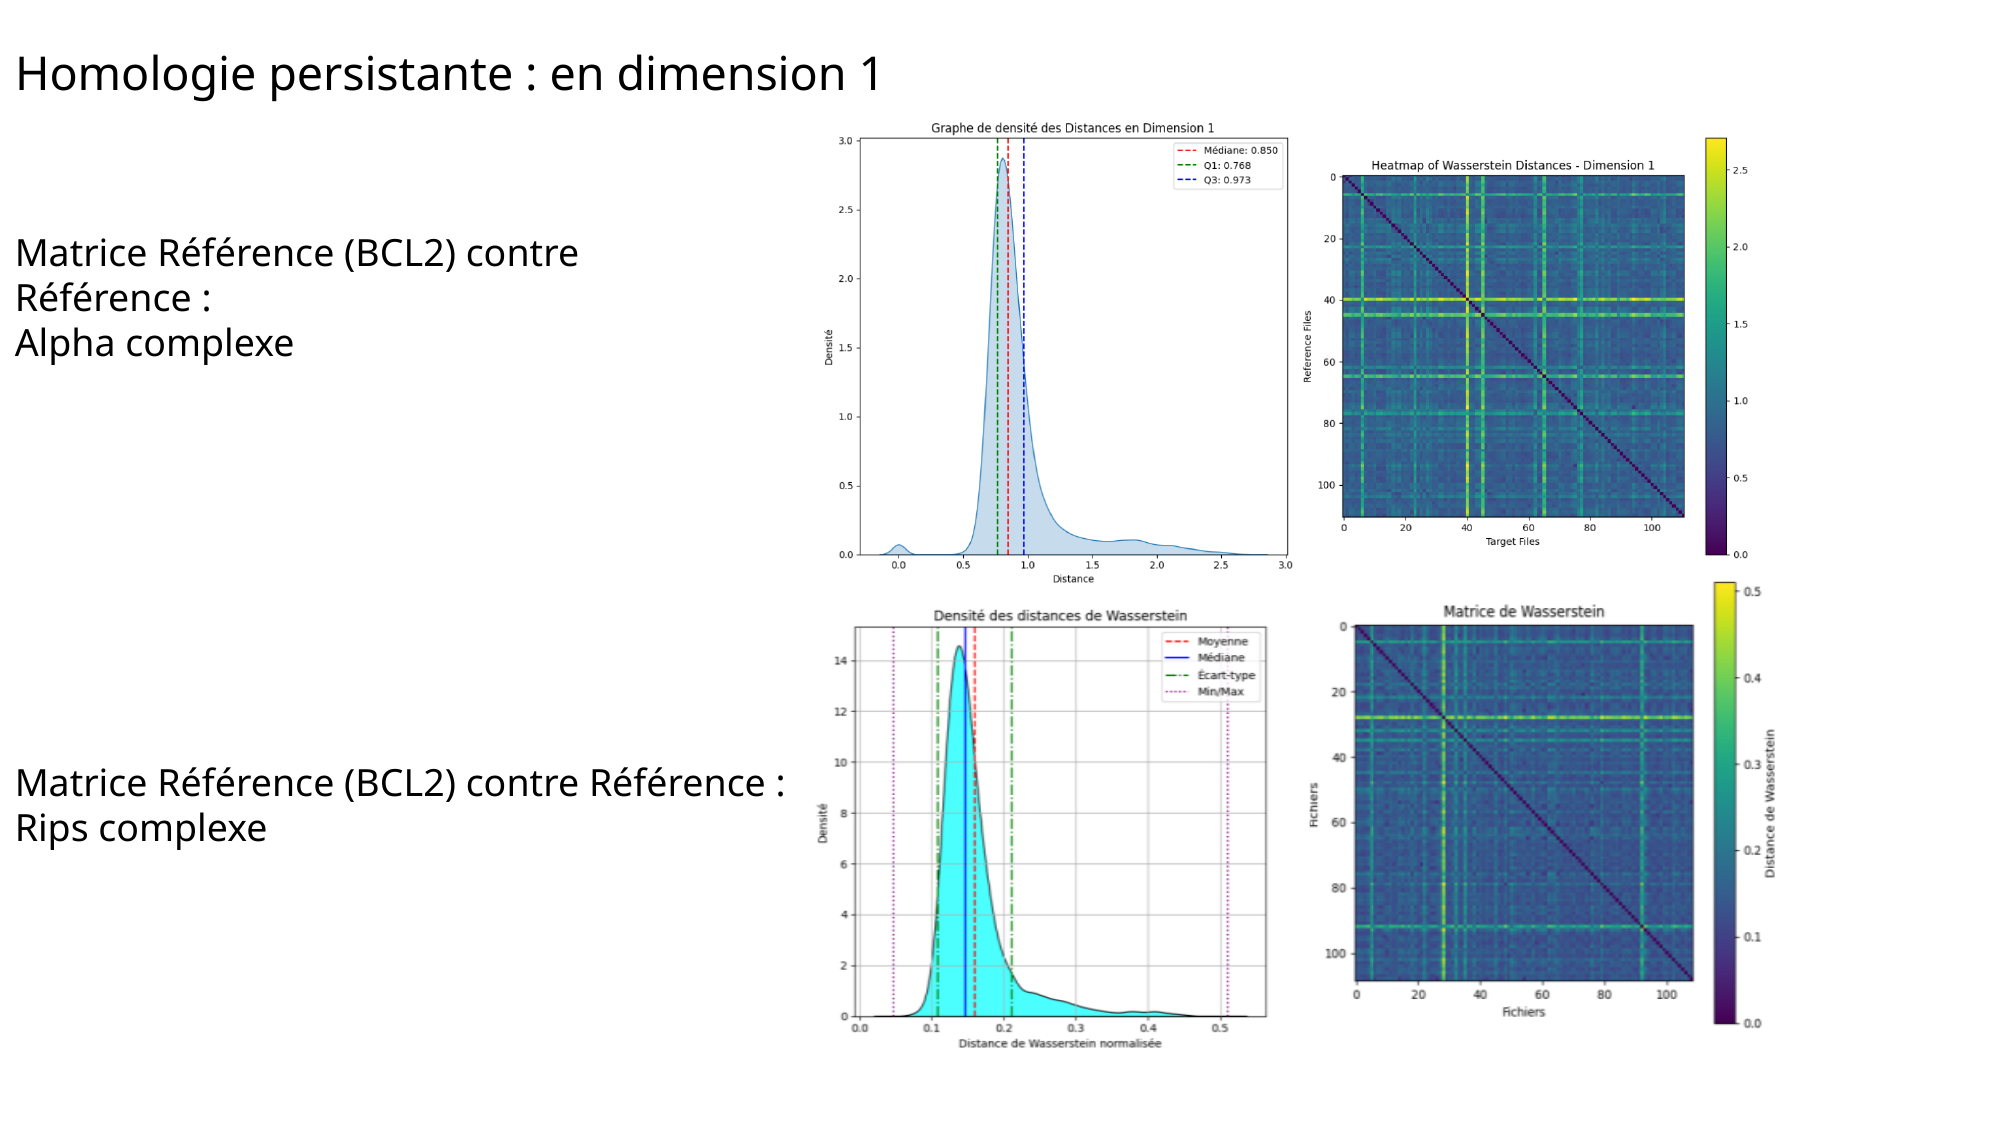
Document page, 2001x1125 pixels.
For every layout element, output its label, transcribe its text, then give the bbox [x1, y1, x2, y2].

text_box Homologie persistante : en dimension 1 [0, 28, 1005, 160]
picture [802, 111, 1792, 1093]
text_box Matrice Référence (BCL2) contre Référence : Rips complexe [0, 751, 802, 857]
text_box Matrice Référence (BCL2) contre Référence : Alpha complexe [0, 221, 761, 371]
